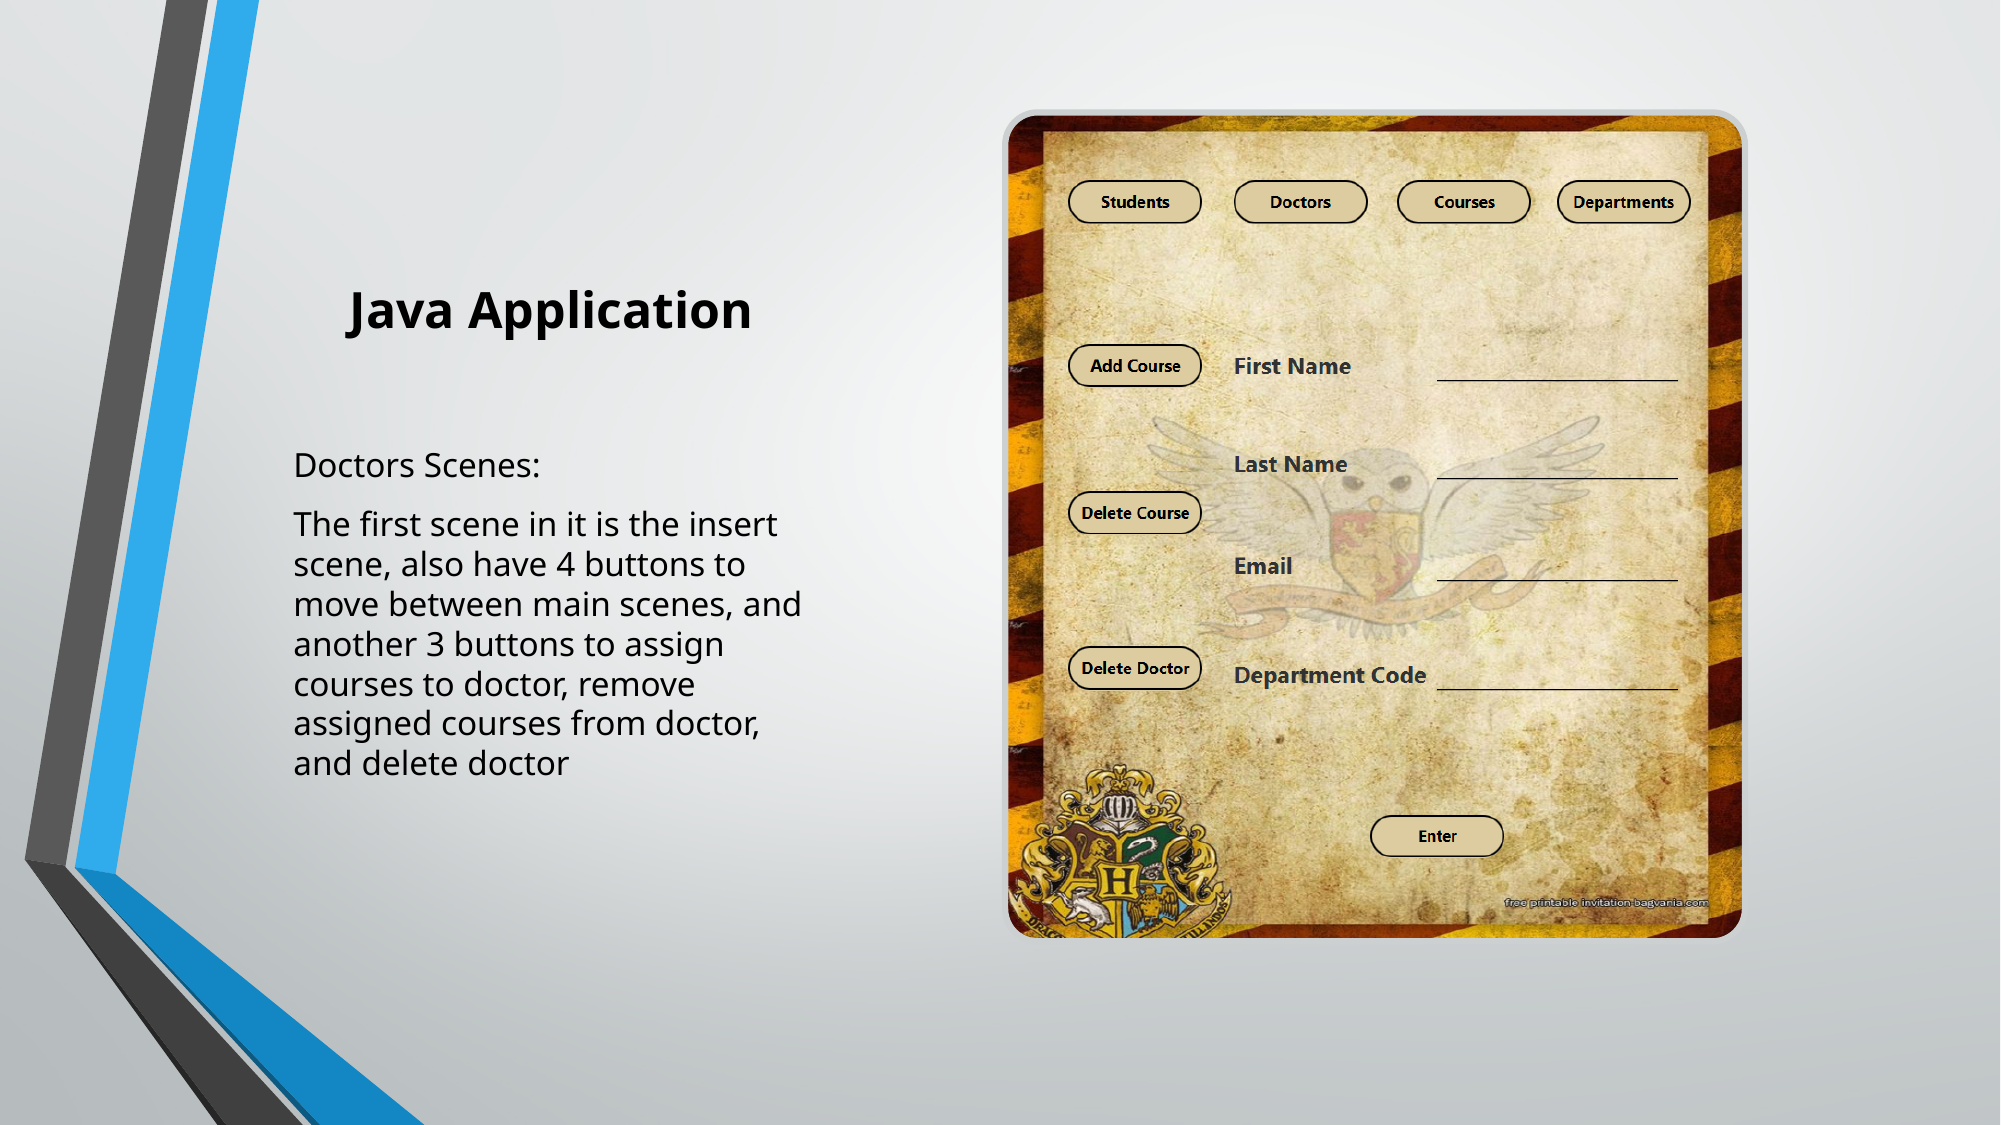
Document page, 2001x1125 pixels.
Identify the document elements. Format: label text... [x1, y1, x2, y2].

list Doctors Scenes: The first scene in it is the insert scene, also have 4 buttons to move between main scenes, and another 3 buttons to assign courses to doctor, remove assigned courses from doctor, and delete doctor [278, 436, 826, 950]
title Java Application [278, 185, 826, 432]
picture [1004, 112, 1746, 942]
